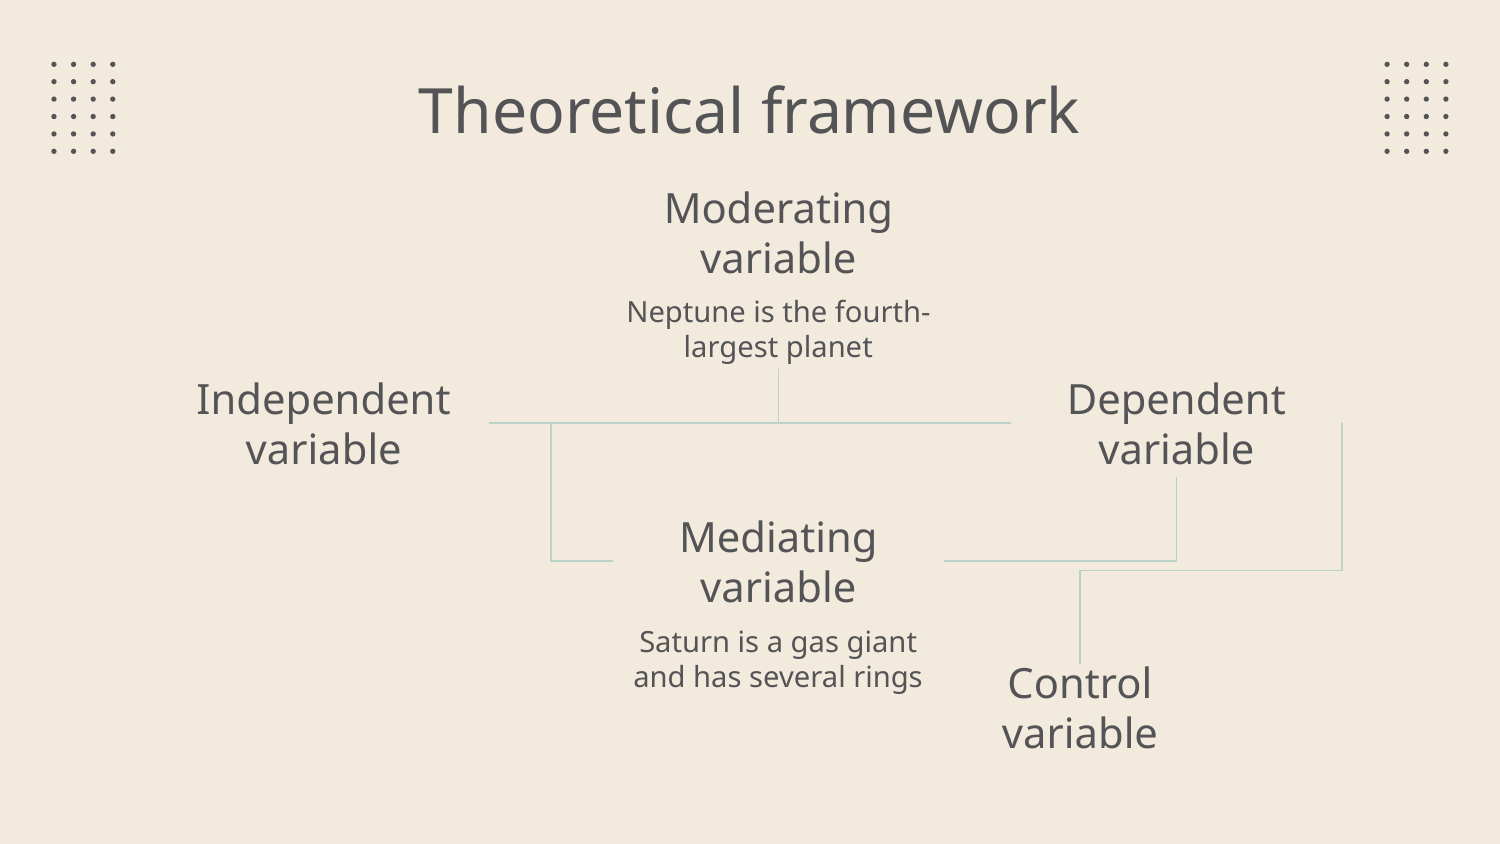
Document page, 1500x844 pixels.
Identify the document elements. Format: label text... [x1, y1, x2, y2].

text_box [1090, 412, 1332, 675]
text_box Saturn is a gas giant and has several rings [598, 623, 959, 699]
text_box Independent variable [157, 368, 490, 478]
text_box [943, 477, 1177, 562]
text_box Neptune is the fourth-largest planet [612, 293, 945, 369]
text_box Dependent variable [1010, 368, 1343, 478]
text_box Mediating variable [612, 517, 945, 604]
text_box Moderating variable [612, 177, 945, 286]
text_box Control variable [914, 663, 1246, 750]
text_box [489, 430, 613, 562]
title Theoretical framework [118, 60, 1382, 155]
